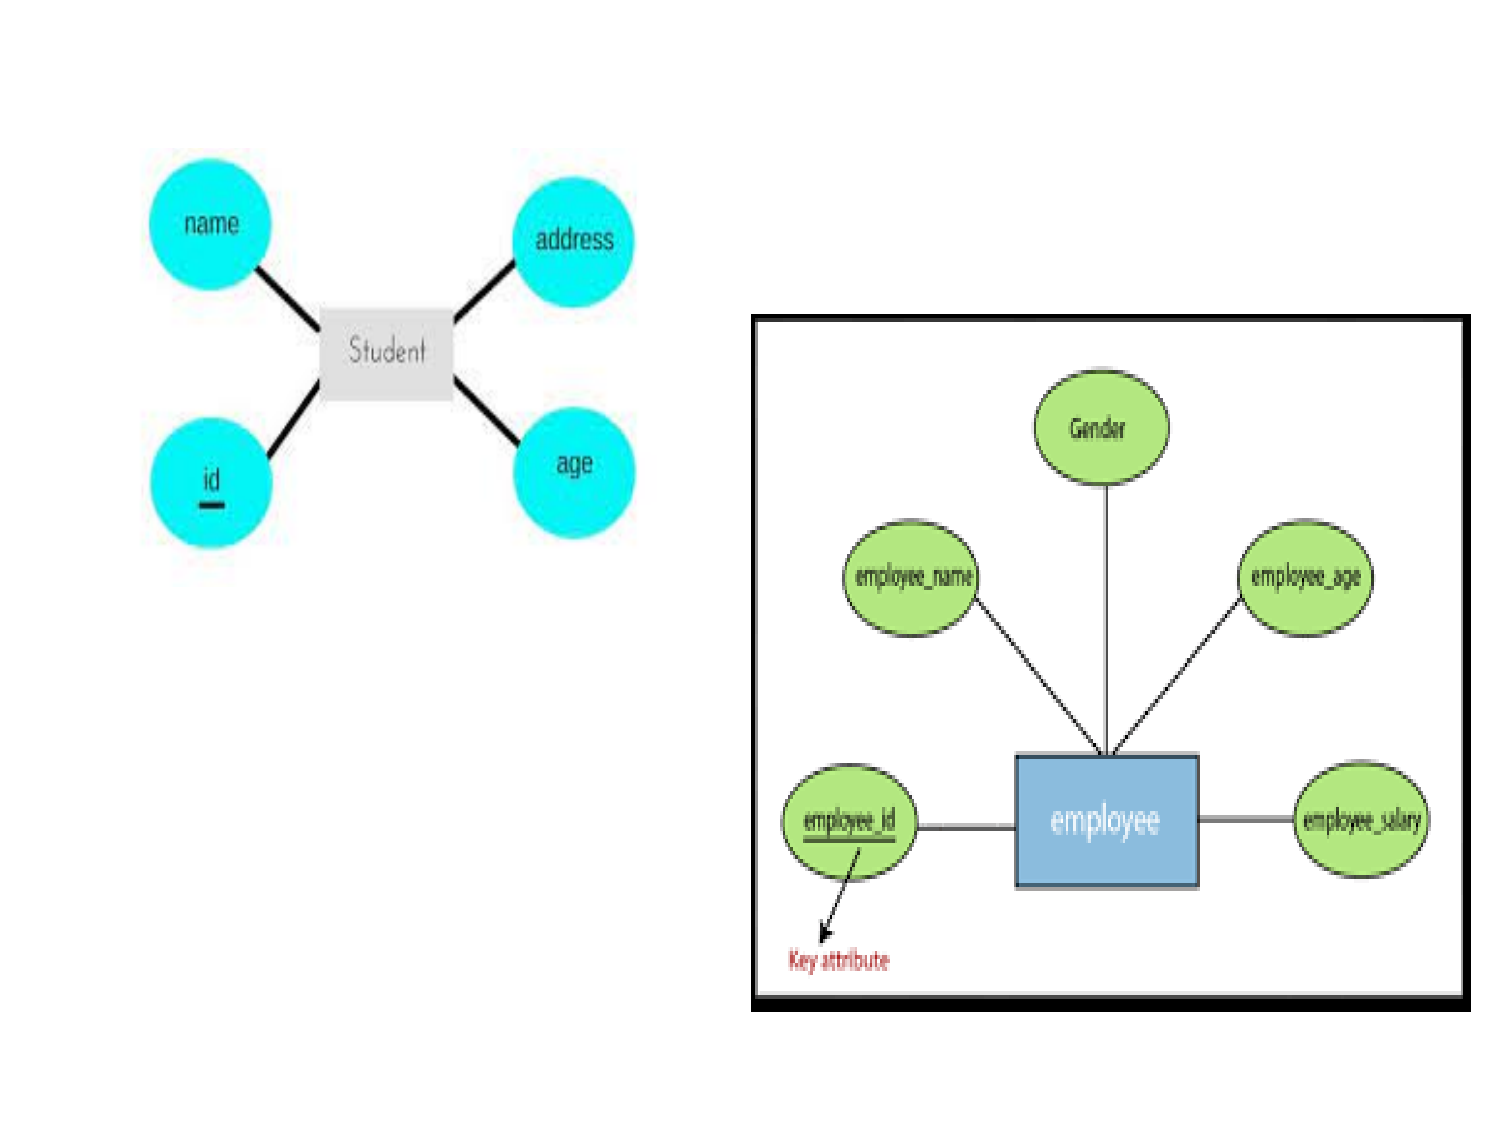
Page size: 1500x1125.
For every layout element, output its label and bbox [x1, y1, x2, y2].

list [751, 314, 1471, 1012]
picture [80, 148, 695, 587]
